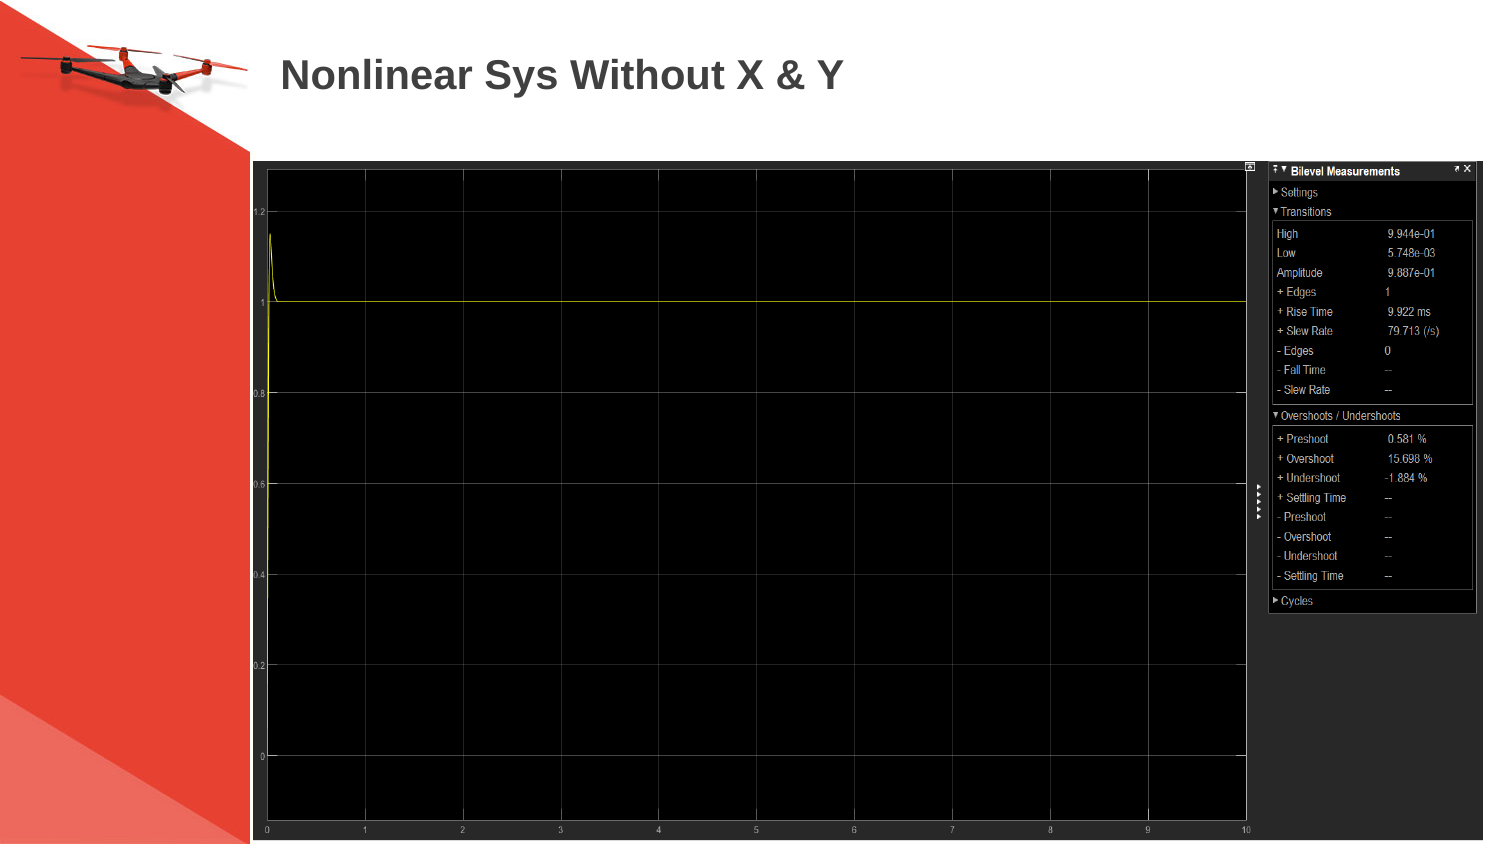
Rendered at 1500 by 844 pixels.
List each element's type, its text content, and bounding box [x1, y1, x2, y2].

title Nonlinear Sys Without X & Y [265, 0, 880, 146]
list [253, 161, 1483, 841]
picture [0, 0, 1500, 844]
